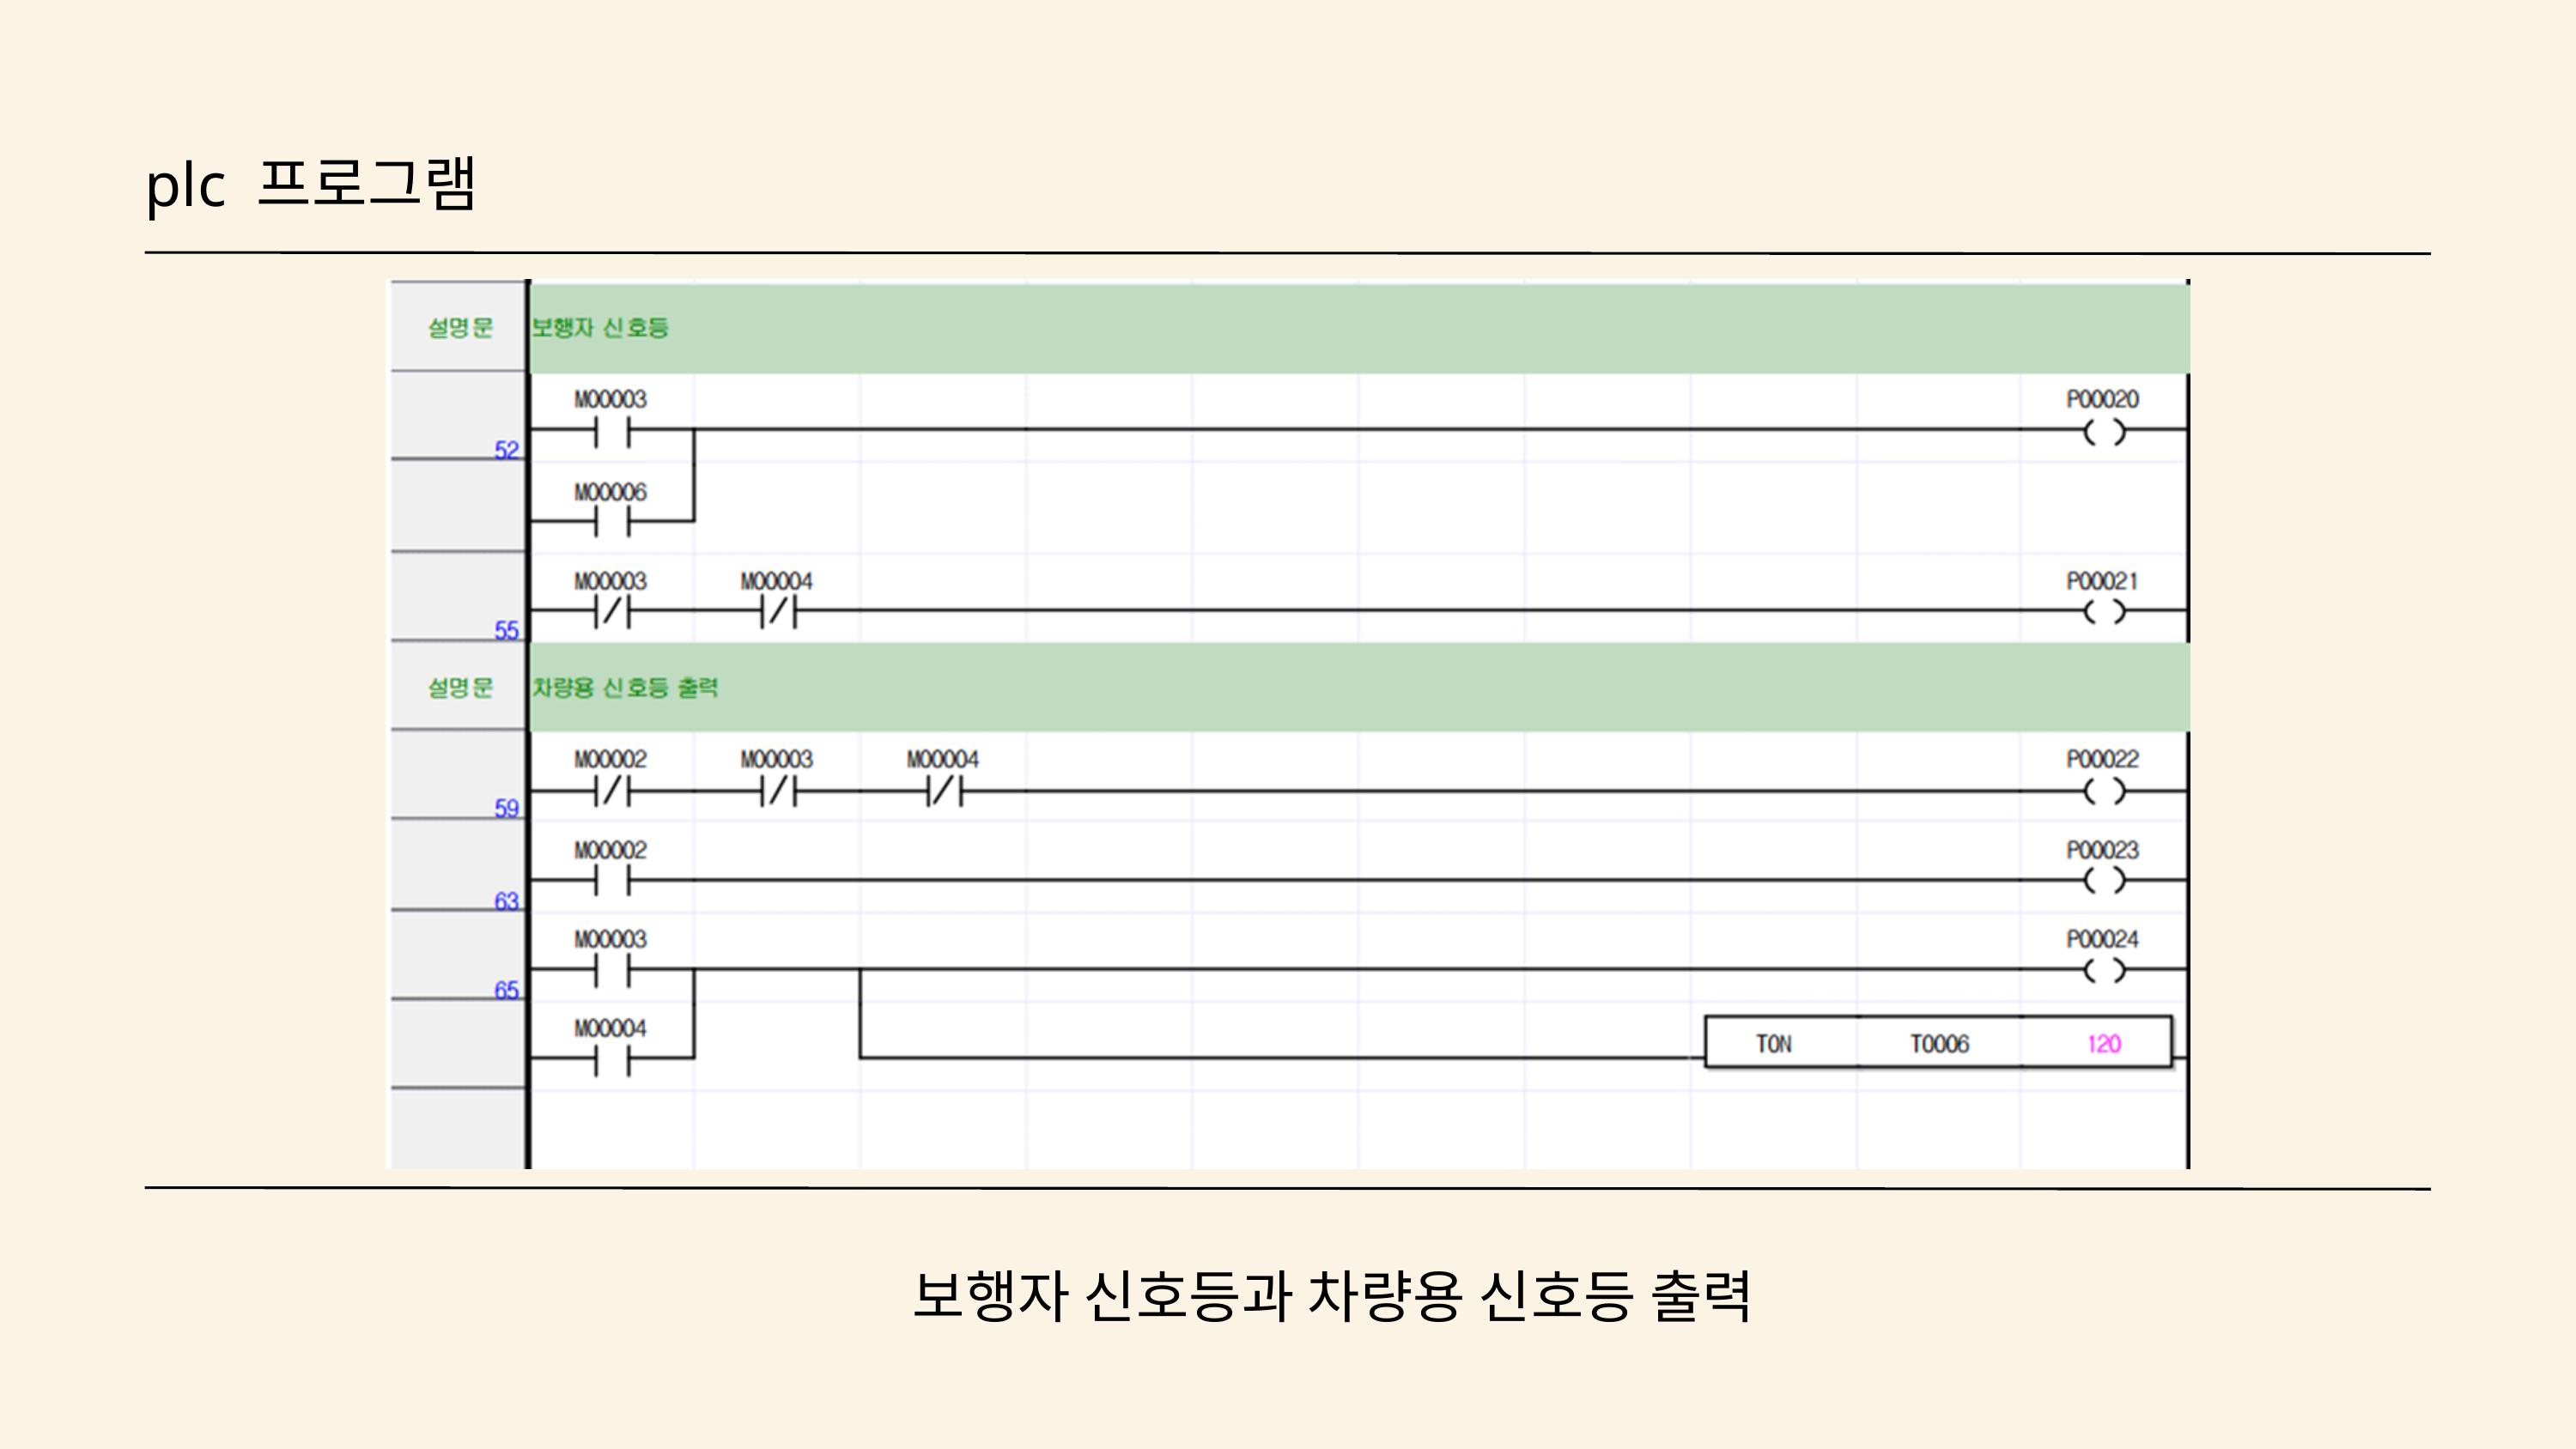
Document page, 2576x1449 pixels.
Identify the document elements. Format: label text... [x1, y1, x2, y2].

text_box plc 프로그램 [144, 134, 639, 219]
picture [386, 279, 2190, 1170]
text_box 보행자 신호등과 차량용 신호등 출력 [854, 1249, 1814, 1330]
